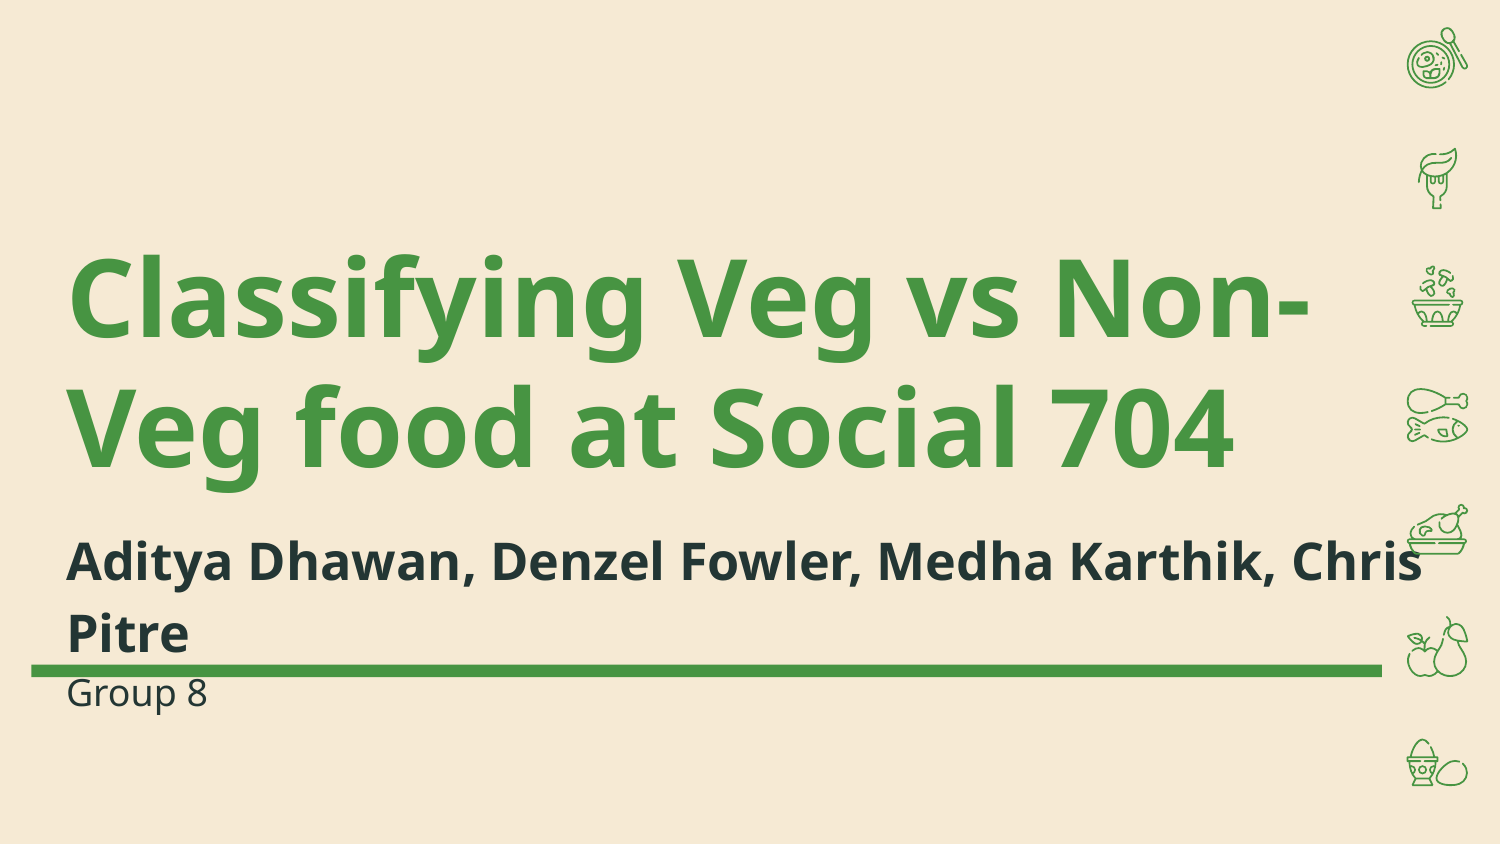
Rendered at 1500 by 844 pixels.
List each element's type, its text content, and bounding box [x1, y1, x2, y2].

text_box [1430, 417, 1469, 443]
text_box [1406, 503, 1469, 555]
text_box [1406, 27, 1468, 89]
subtitle Aditya Dhawan, Denzel Fowler, Medha Karthik, Chris Pitre Group 8 [51, 503, 1488, 634]
text_box [31, 664, 1382, 678]
text_box [1406, 388, 1469, 414]
text_box [1406, 416, 1450, 443]
text_box [1419, 279, 1436, 297]
text_box [1411, 299, 1464, 327]
text_box [1446, 287, 1456, 298]
text_box [1438, 269, 1454, 287]
text_box [1425, 265, 1436, 276]
text_box [1406, 738, 1439, 787]
title Classifying Veg vs Non-Veg food at Social 704 [51, 167, 1449, 503]
text_box [1435, 759, 1468, 787]
text_box [1407, 616, 1469, 677]
text_box [1417, 147, 1458, 210]
